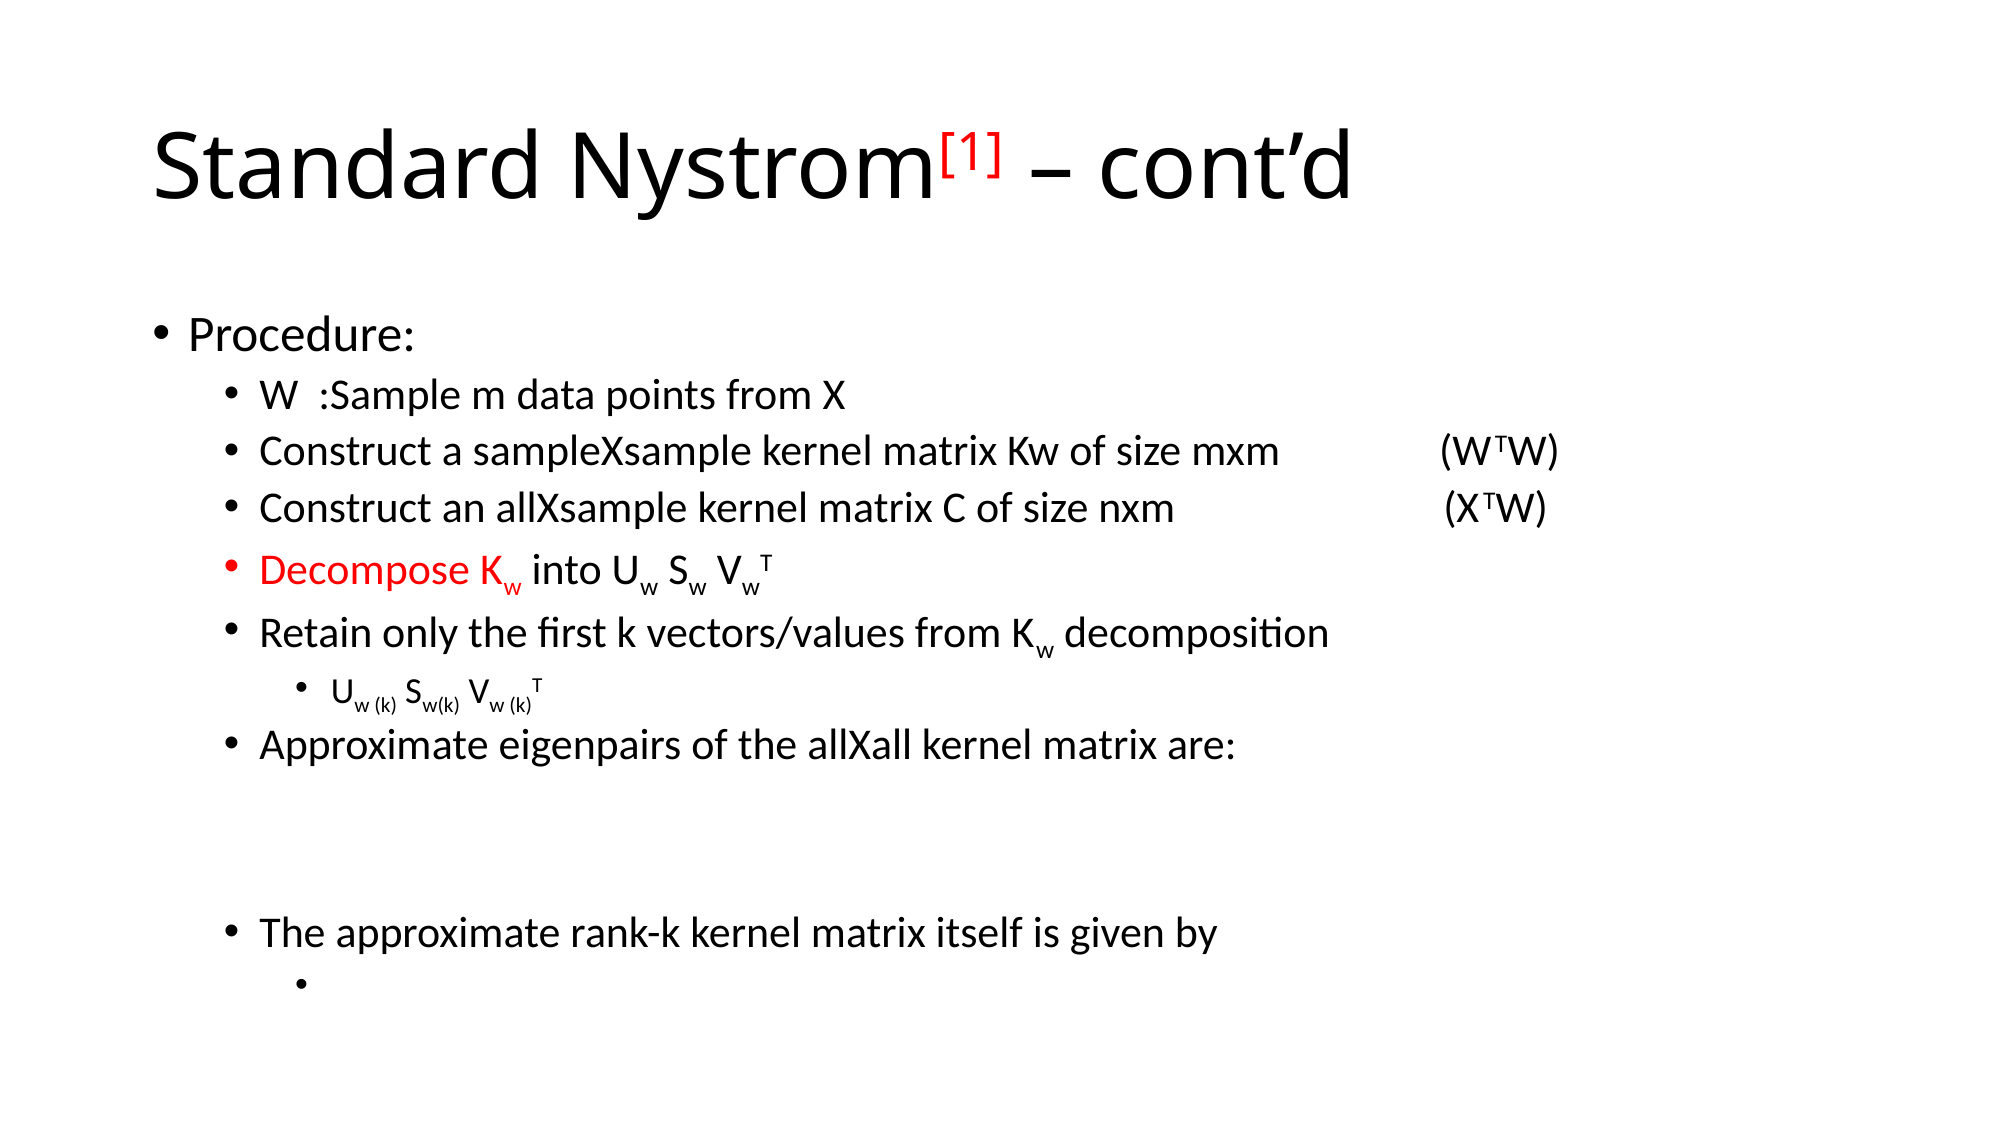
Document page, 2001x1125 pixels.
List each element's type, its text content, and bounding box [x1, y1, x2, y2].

title Standard Nystrom[1] – cont’d [137, 59, 1863, 278]
